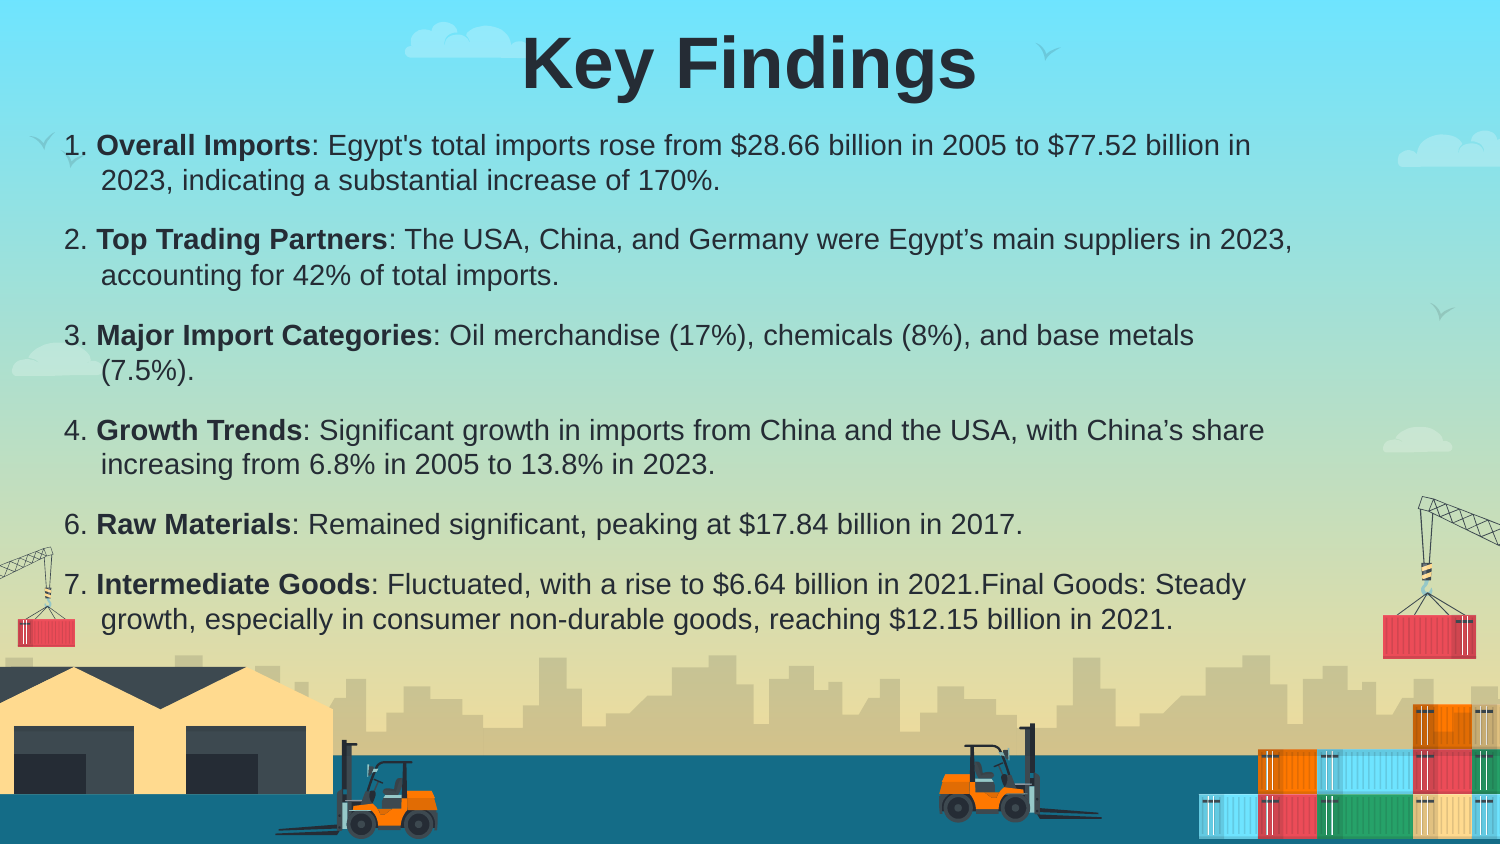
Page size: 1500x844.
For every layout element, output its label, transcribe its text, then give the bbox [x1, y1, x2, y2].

subtitle 1. Overall Imports: Egypt's total imports rose from $28.66 billion in 2005 to $77.52 billion in 2023, indicating a substantial increase of 170%. 2. Top Trading Partners: The USA, China, and Germany were Egypt’s main suppliers in 2023, accounting for 42% of total imports. 3. Major Import Categories: Oil merchandise (17%), chemicals (8%), and base metals (7.5%). 4. Growth Trends: Significant growth in imports from China and the USA, with China’s share increasing from 6.8% in 2005 to 13.8% in 2023. 6. Raw Materials: Remained significant, peaking at $17.84 billion in 2017. 7. Intermediate Goods: Fluctuated, with a rise to $6.64 billion in 2021.Final Goods: Steady growth, especially in consumer non-durable goods, reaching $12.15 billion in 2021. [48, 111, 1313, 811]
title Key Findings [118, 0, 1382, 95]
text_box [1313, 665, 1500, 756]
text_box [5, 657, 33, 665]
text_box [0, 666, 334, 795]
